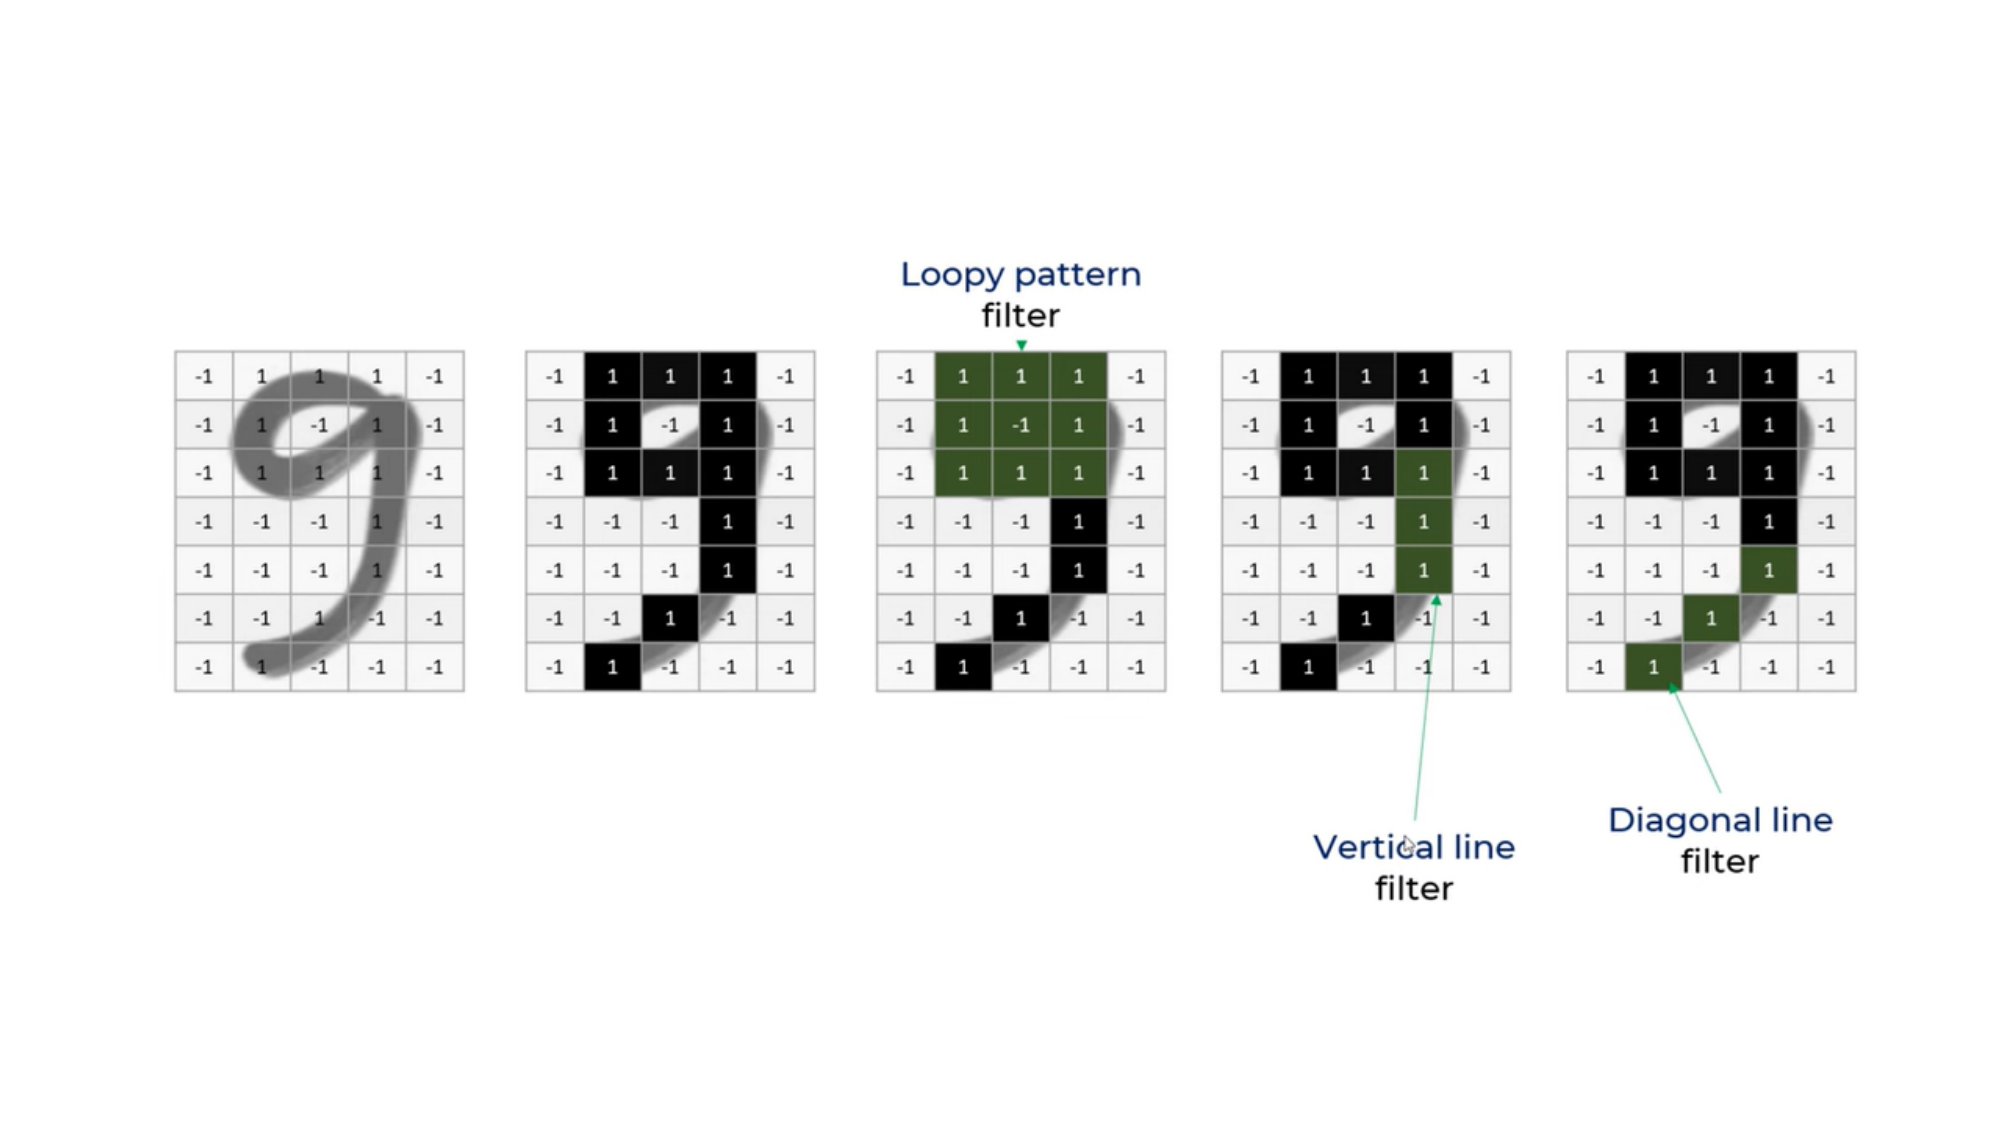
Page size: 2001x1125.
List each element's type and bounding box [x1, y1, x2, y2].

picture [118, 192, 1882, 933]
